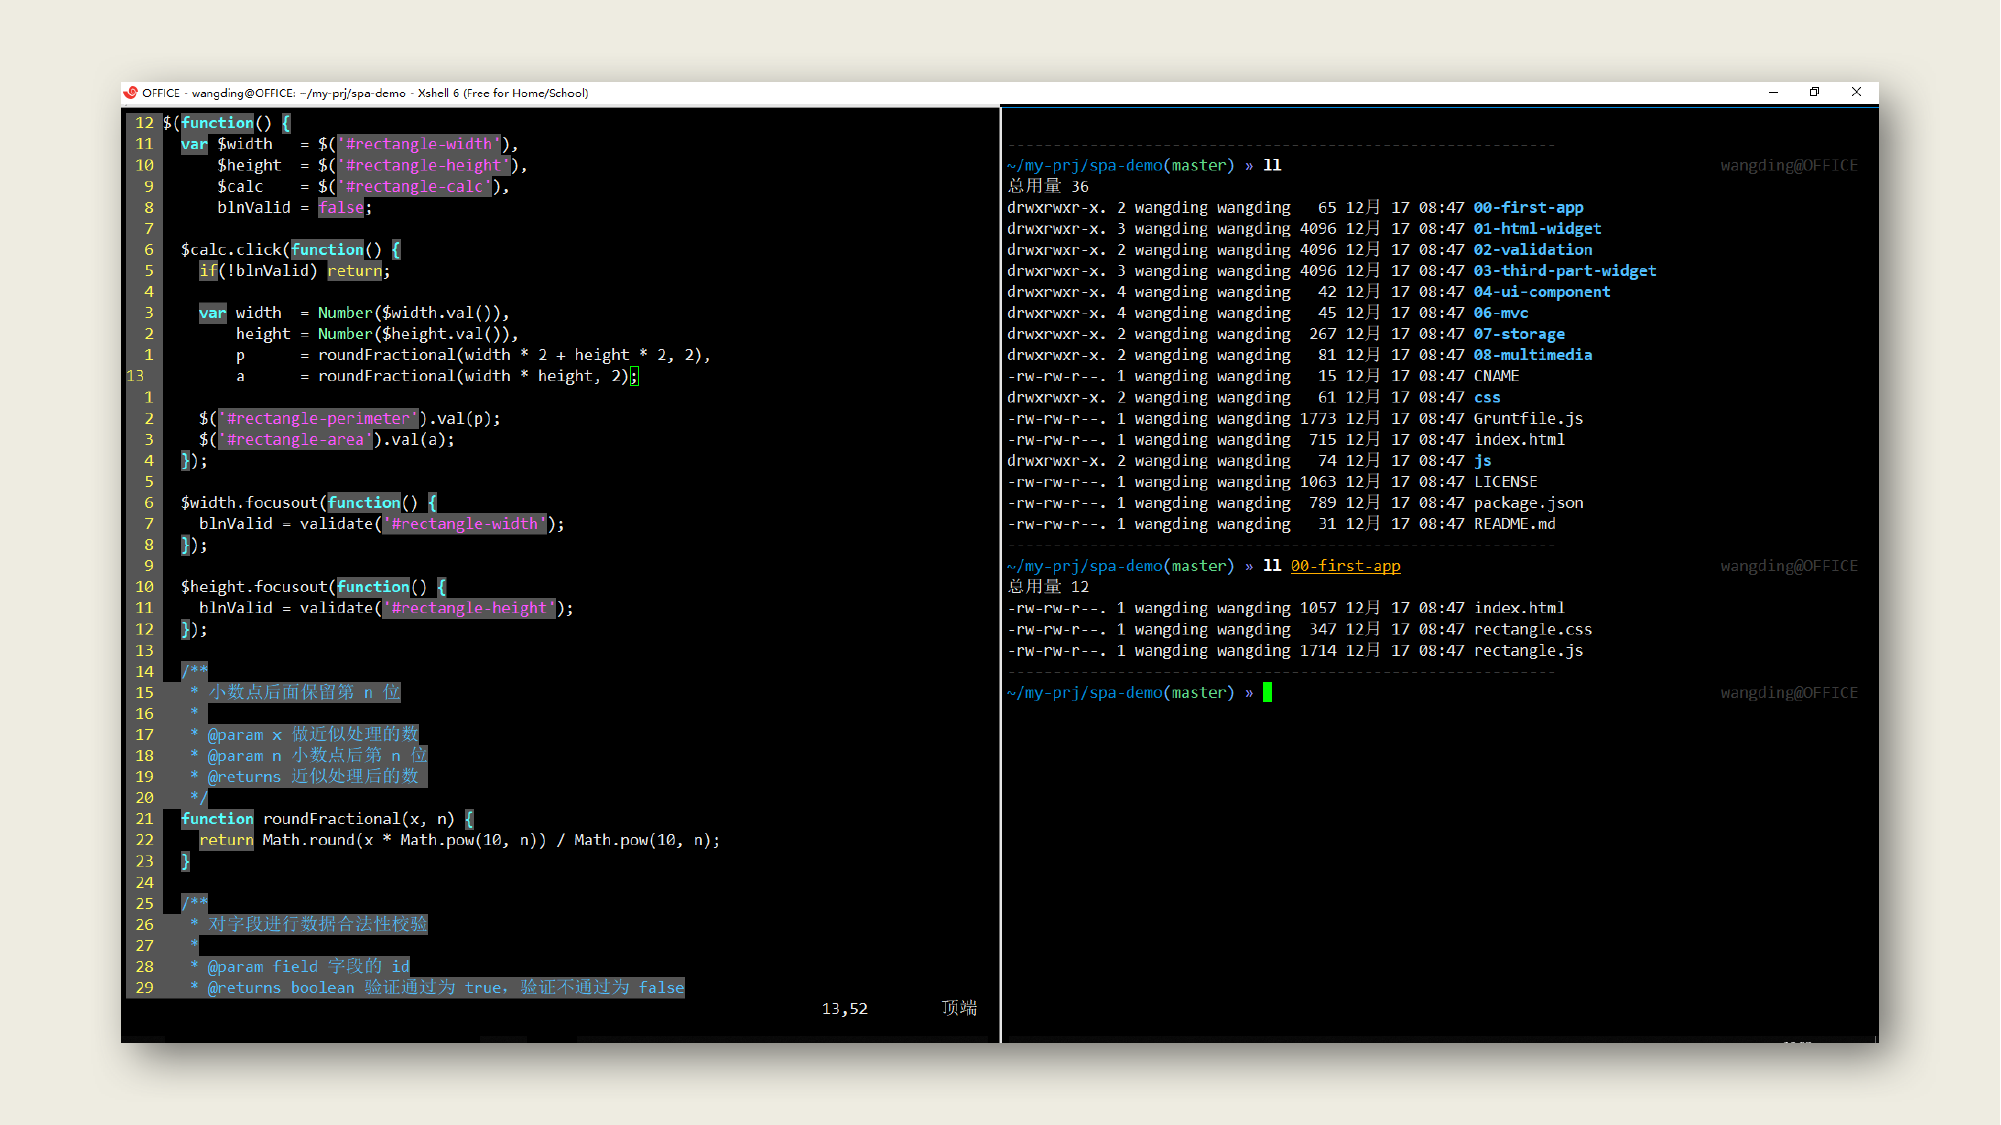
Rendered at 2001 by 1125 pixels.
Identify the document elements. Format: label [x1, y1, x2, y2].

picture [121, 82, 1879, 1043]
